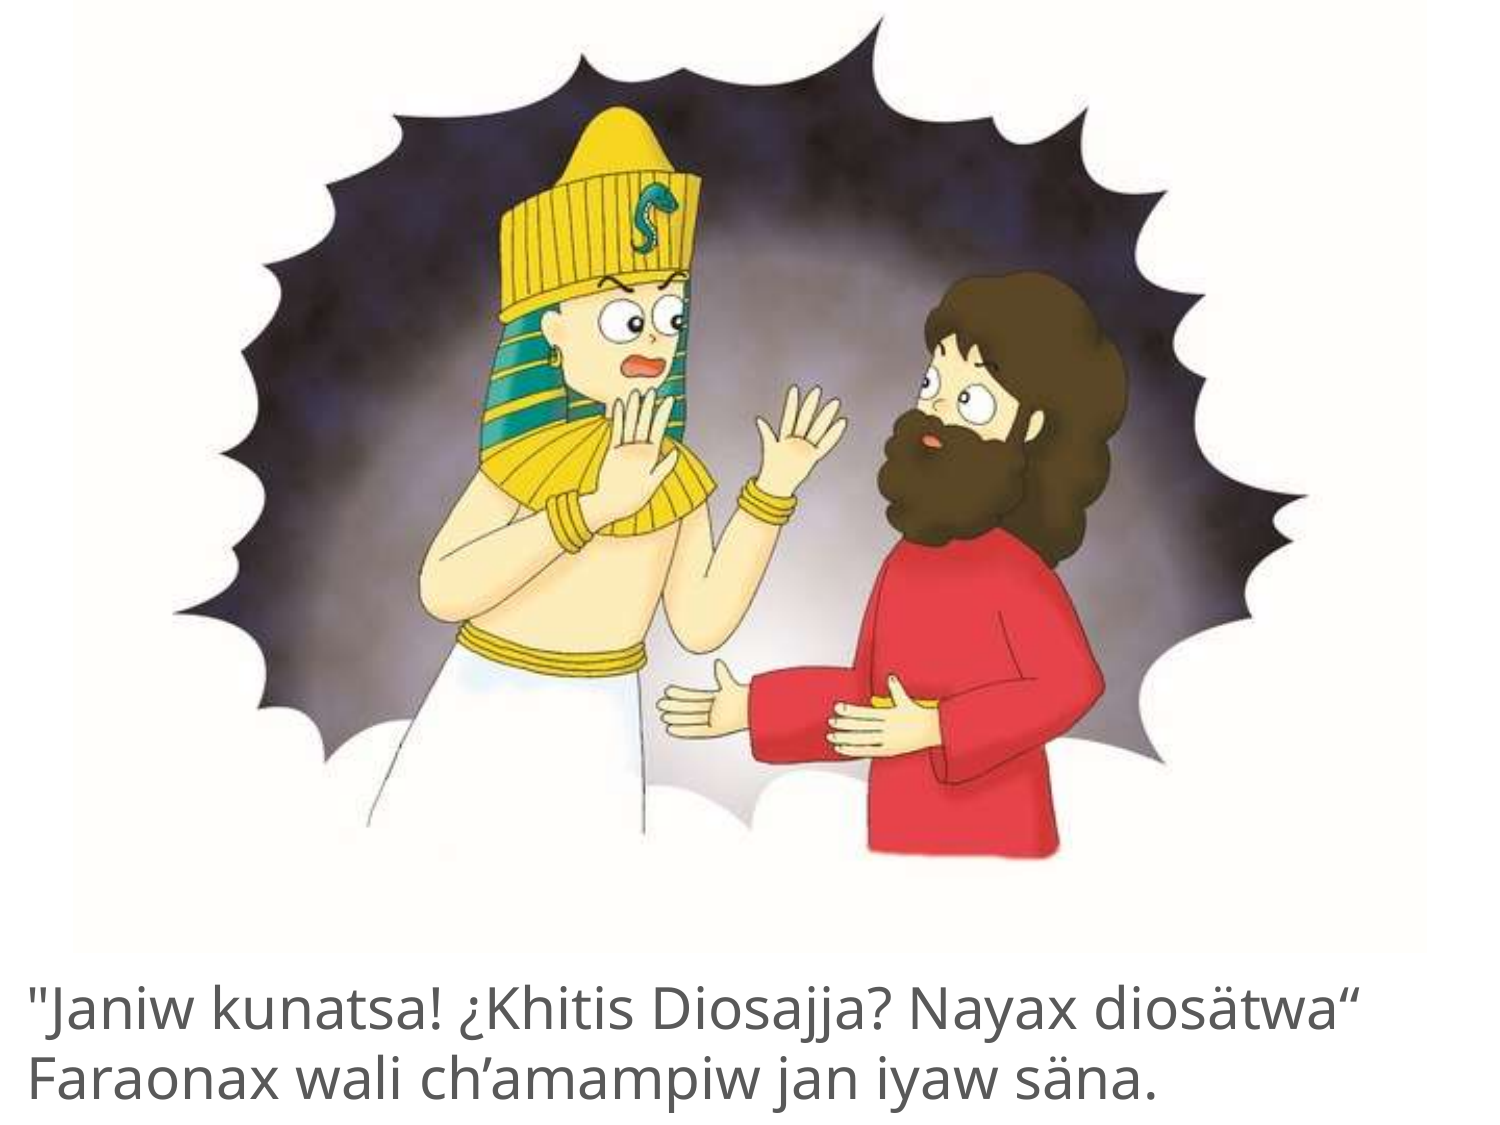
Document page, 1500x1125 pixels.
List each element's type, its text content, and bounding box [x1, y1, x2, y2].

text_box "Janiw kunatsa! ¿Khitis Diosajja? Nayax diosätwa“ Faraonax wali ch’amampiw jan iyaw säna. [11, 964, 1483, 1119]
picture [72, 0, 1427, 953]
